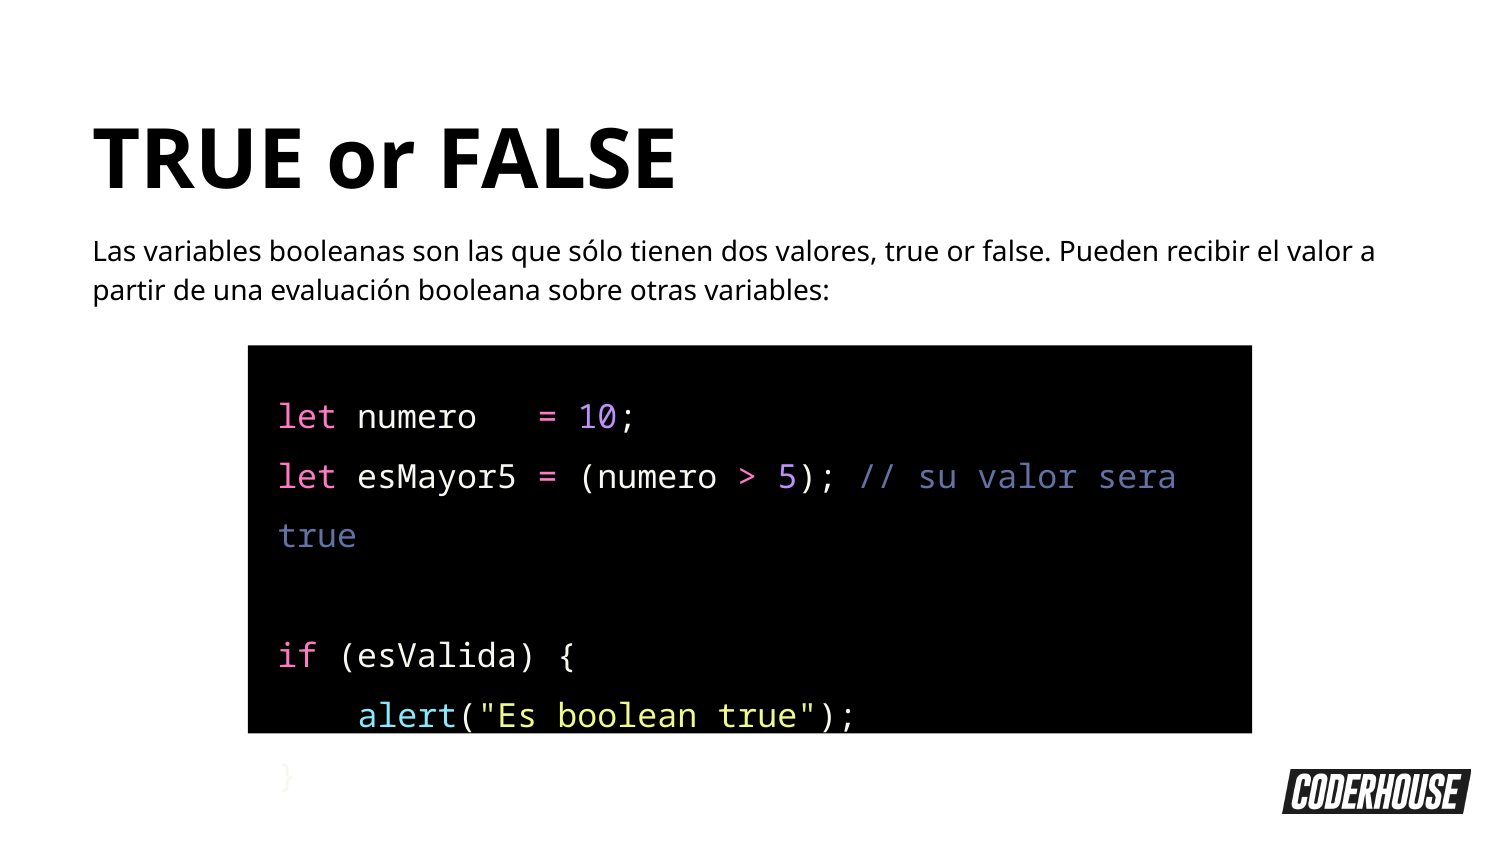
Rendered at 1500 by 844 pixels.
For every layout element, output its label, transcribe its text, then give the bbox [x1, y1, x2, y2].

text_box let numero = 10; let esMayor5 = (numero > 5); // su valor sera true if (esValida) { alert("Es boolean true"); } [247, 345, 1253, 734]
text_box Las variables booleanas son las que sólo tienen dos valores, true or false. Pueden recibir el valor a partir de una evaluación booleana sobre otras variables: [77, 213, 1414, 321]
picture [1281, 769, 1471, 814]
text_box TRUE or FALSE [77, 101, 1414, 213]
